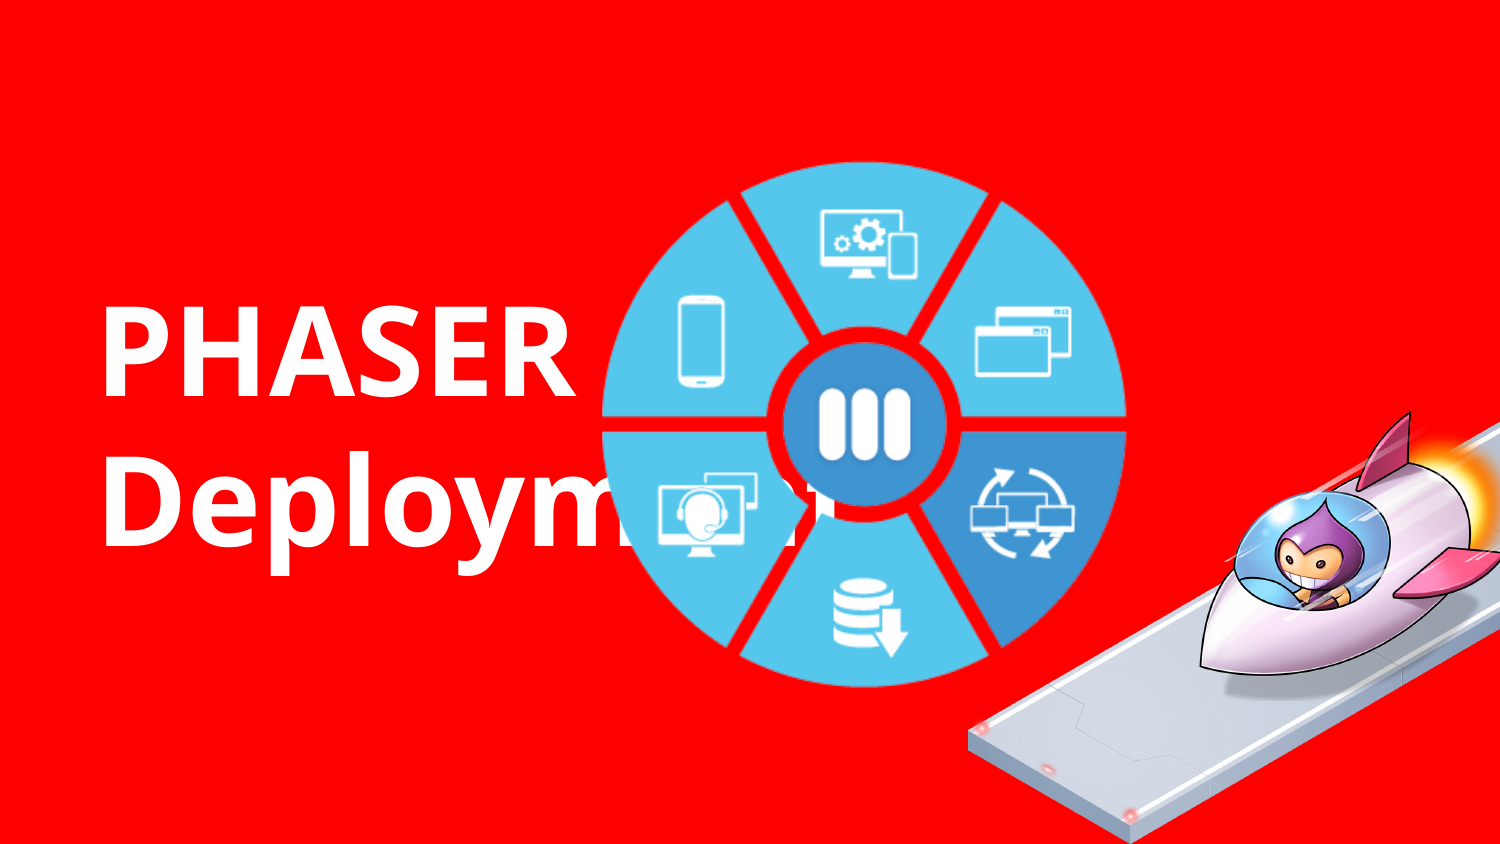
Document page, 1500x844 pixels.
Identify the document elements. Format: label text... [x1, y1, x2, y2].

picture [550, 108, 1500, 844]
title PHASER Deployment [80, 86, 1003, 758]
